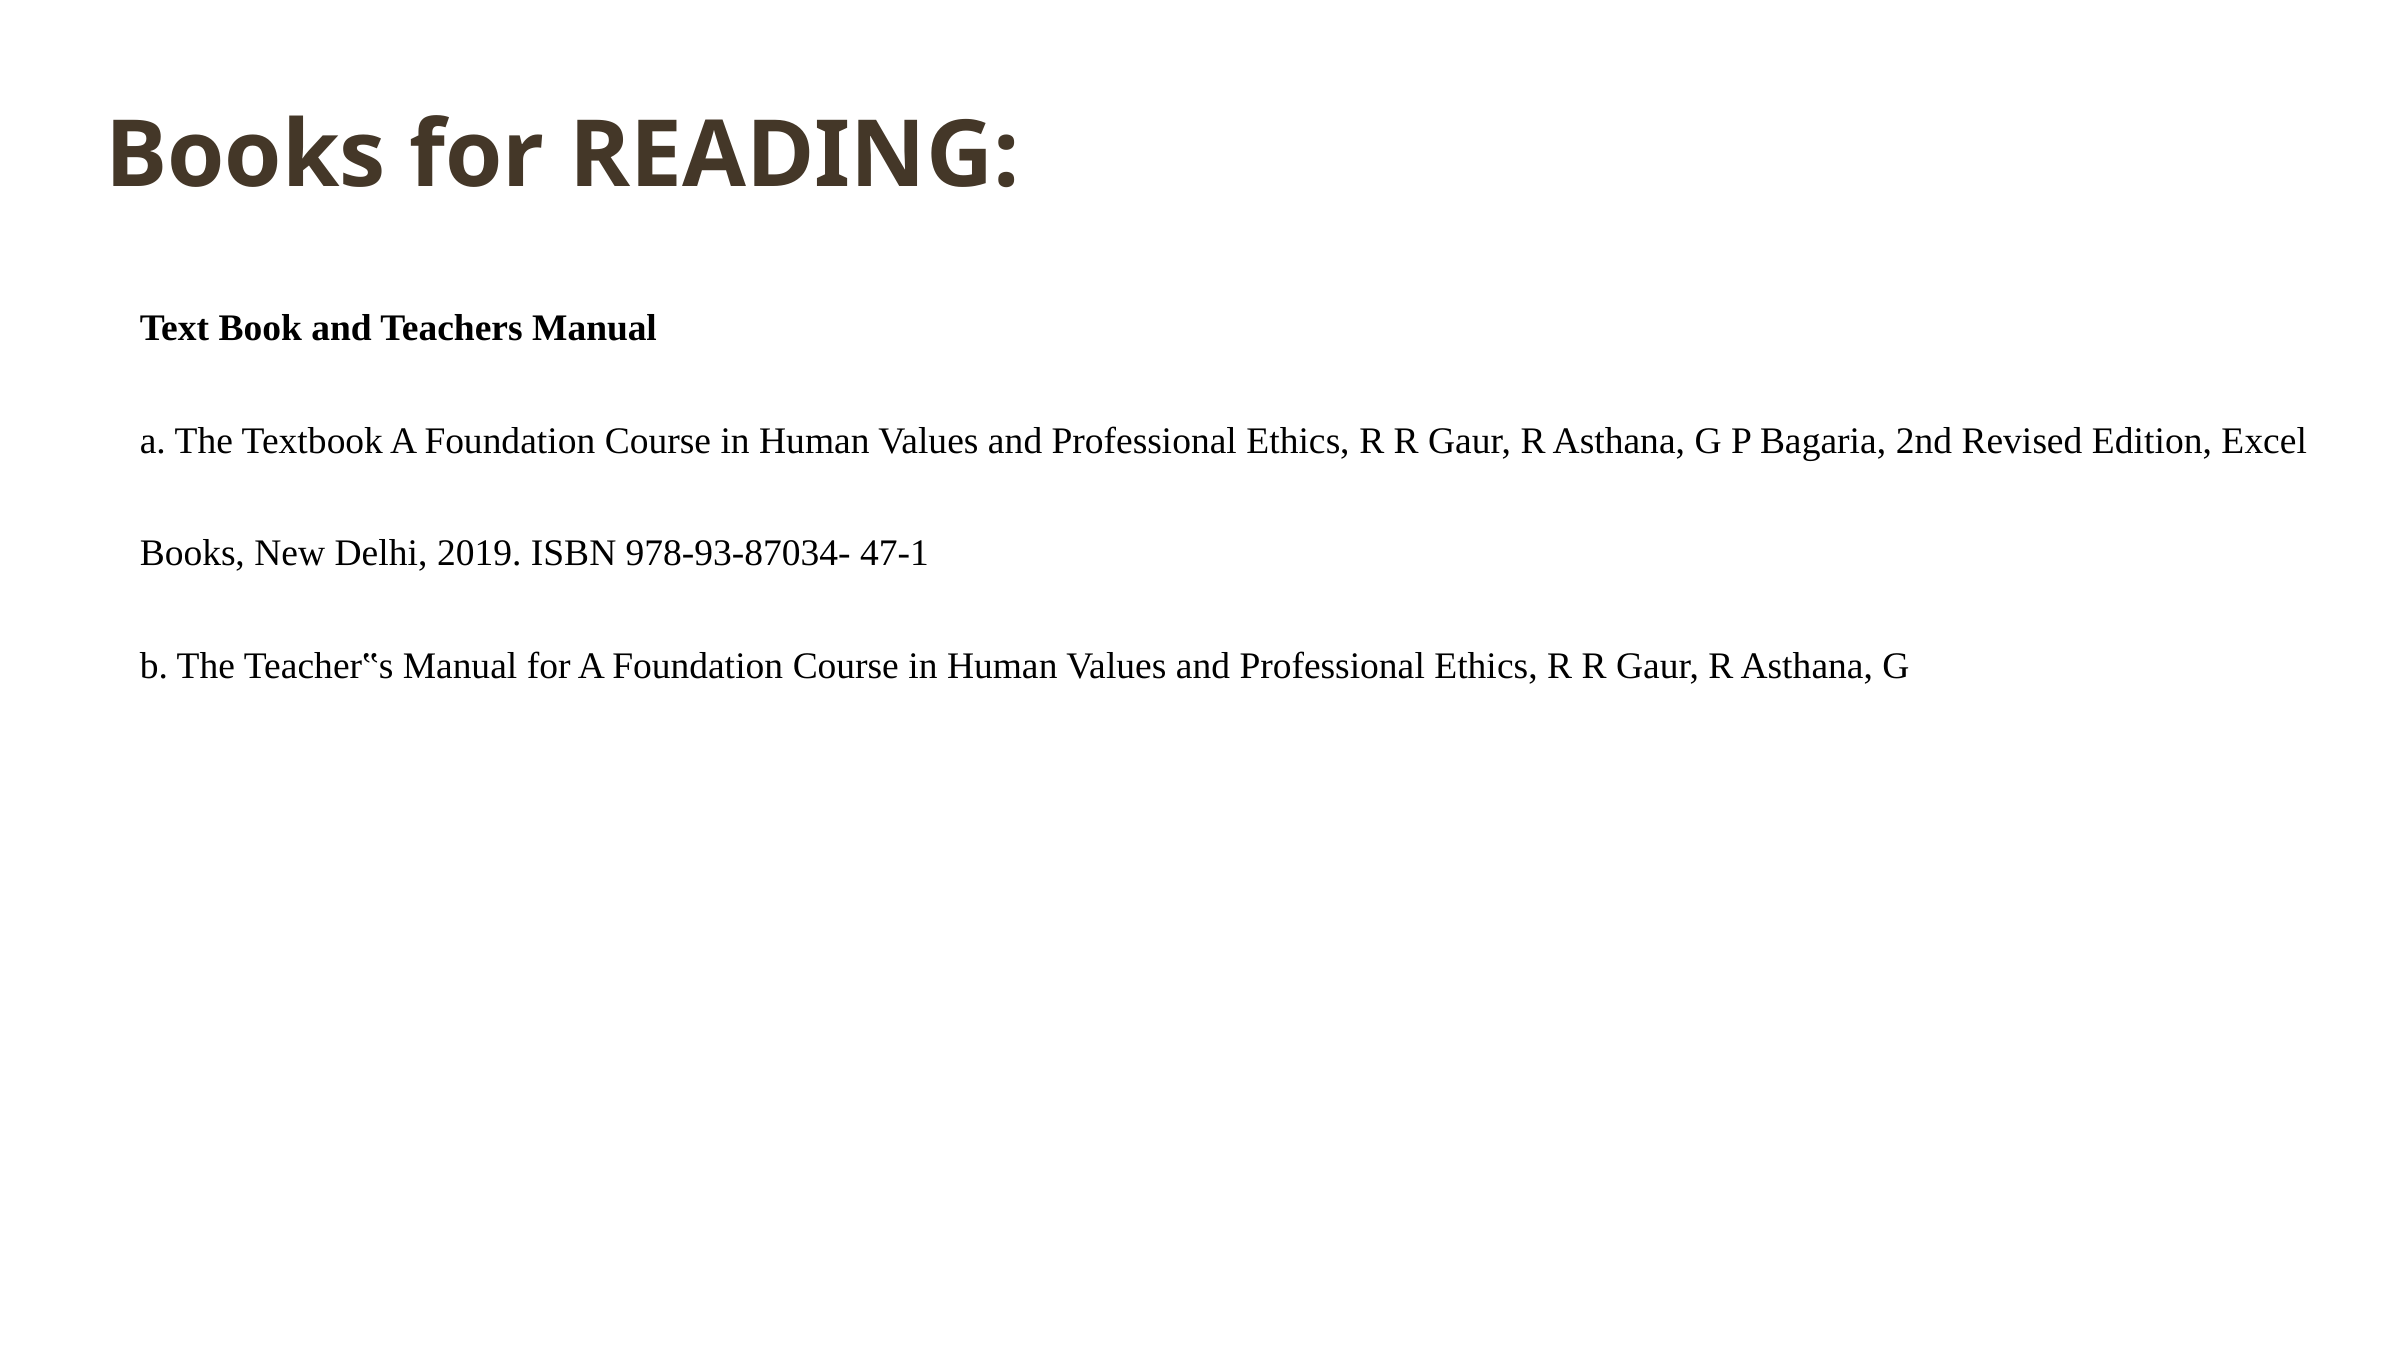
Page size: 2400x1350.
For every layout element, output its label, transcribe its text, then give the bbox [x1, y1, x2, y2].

text_box Books for READING: [105, 89, 1036, 206]
text_box Text Book and Teachers Manual a. The Textbook A Foundation Course in Human Values and Professional Ethics, R R Gaur, R Asthana, G P Bagaria, 2nd Revised Edition, Excel Books, New Delhi, 2019. ISBN 978-93-87034- 47-1 b. The Teacher‟s Manual for A Foundation Course in Human Values and Professional Ethics, R R Gaur, R Asthana, G [125, 228, 2339, 806]
